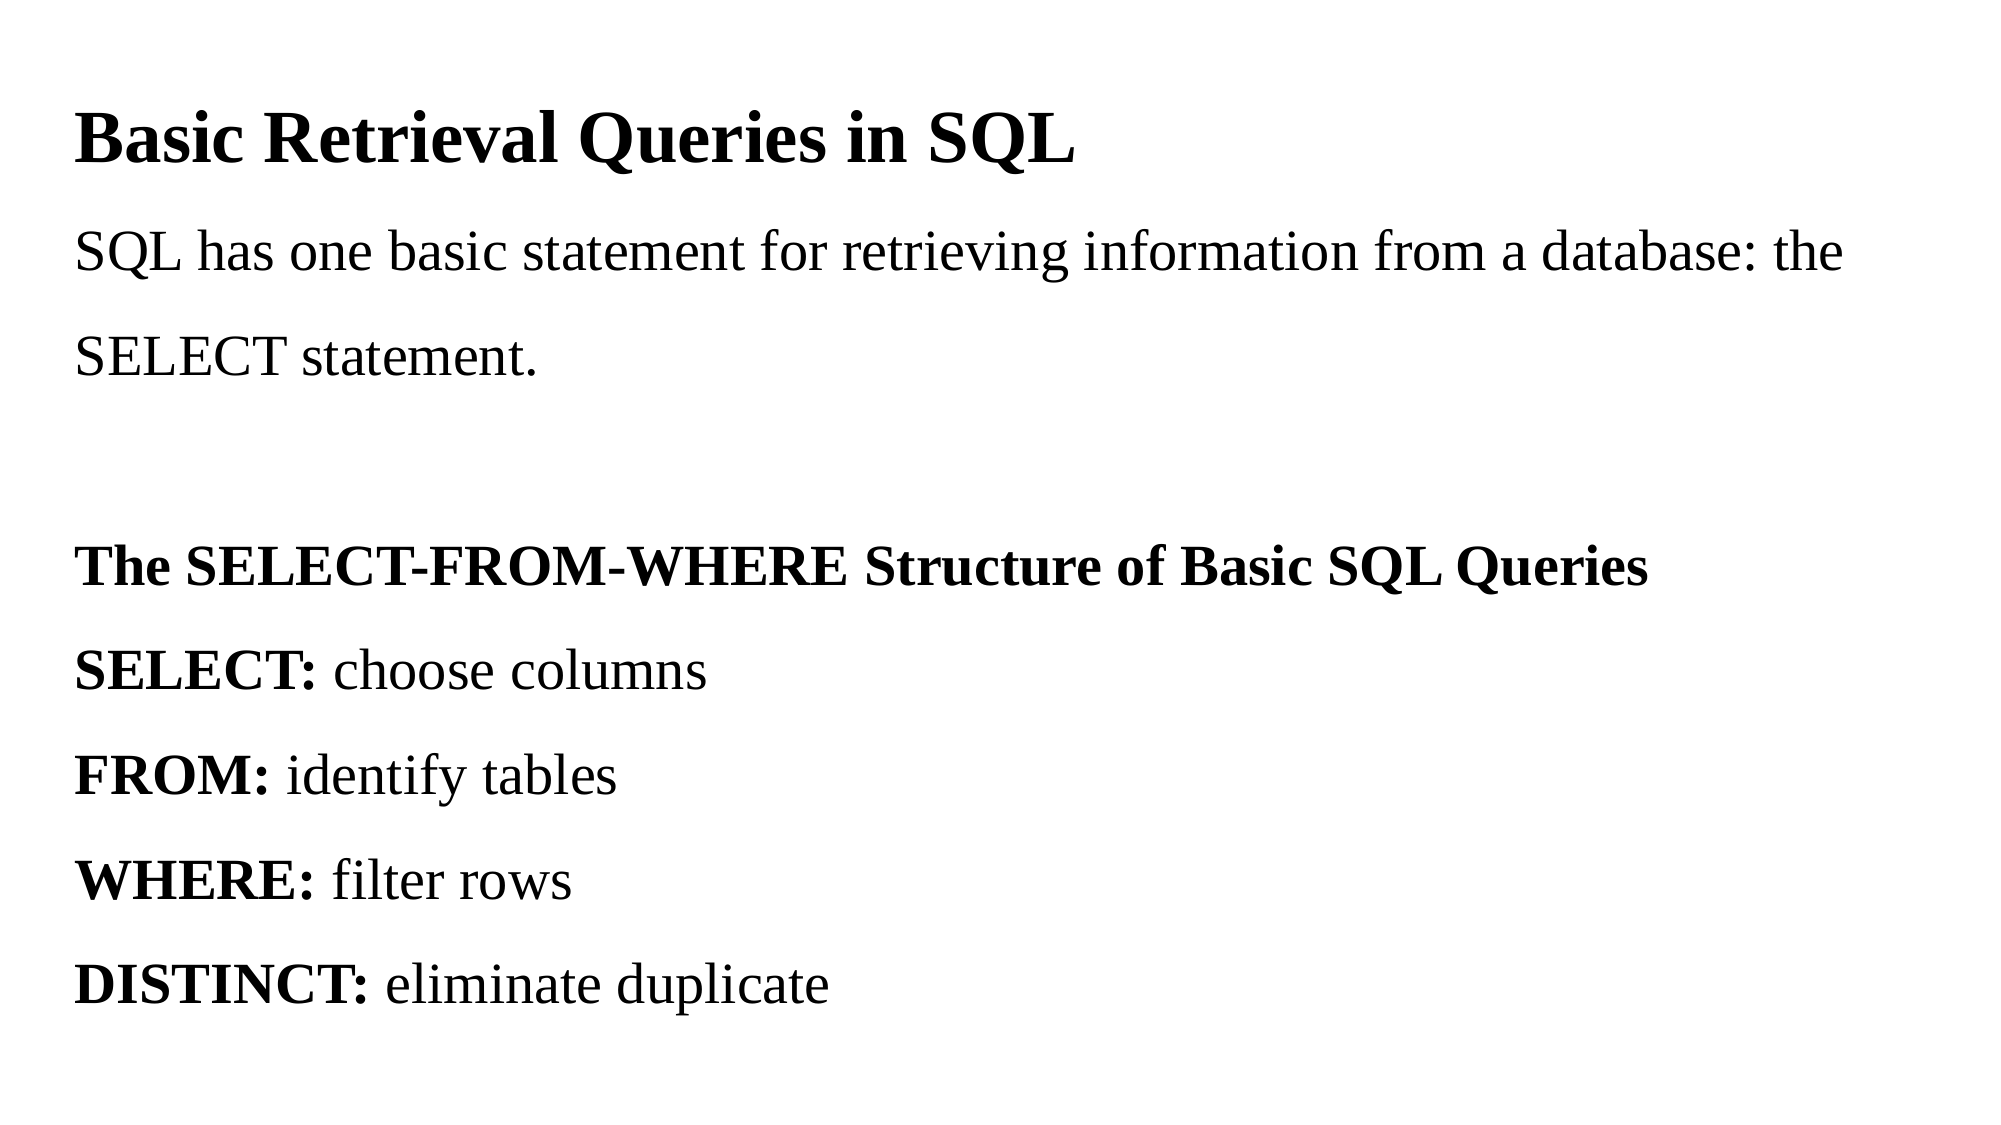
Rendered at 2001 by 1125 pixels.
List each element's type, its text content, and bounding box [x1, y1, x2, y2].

title Basic Retrieval Queries in SQL SQL has one basic statement for retrieving information from a database: the SELECT statement. The SELECT-FROM-WHERE Structure of Basic SQL Queries SELECT: choose columns FROM: identify tables WHERE: filter rows DISTINCT: eliminate duplicate [59, 0, 1863, 1059]
